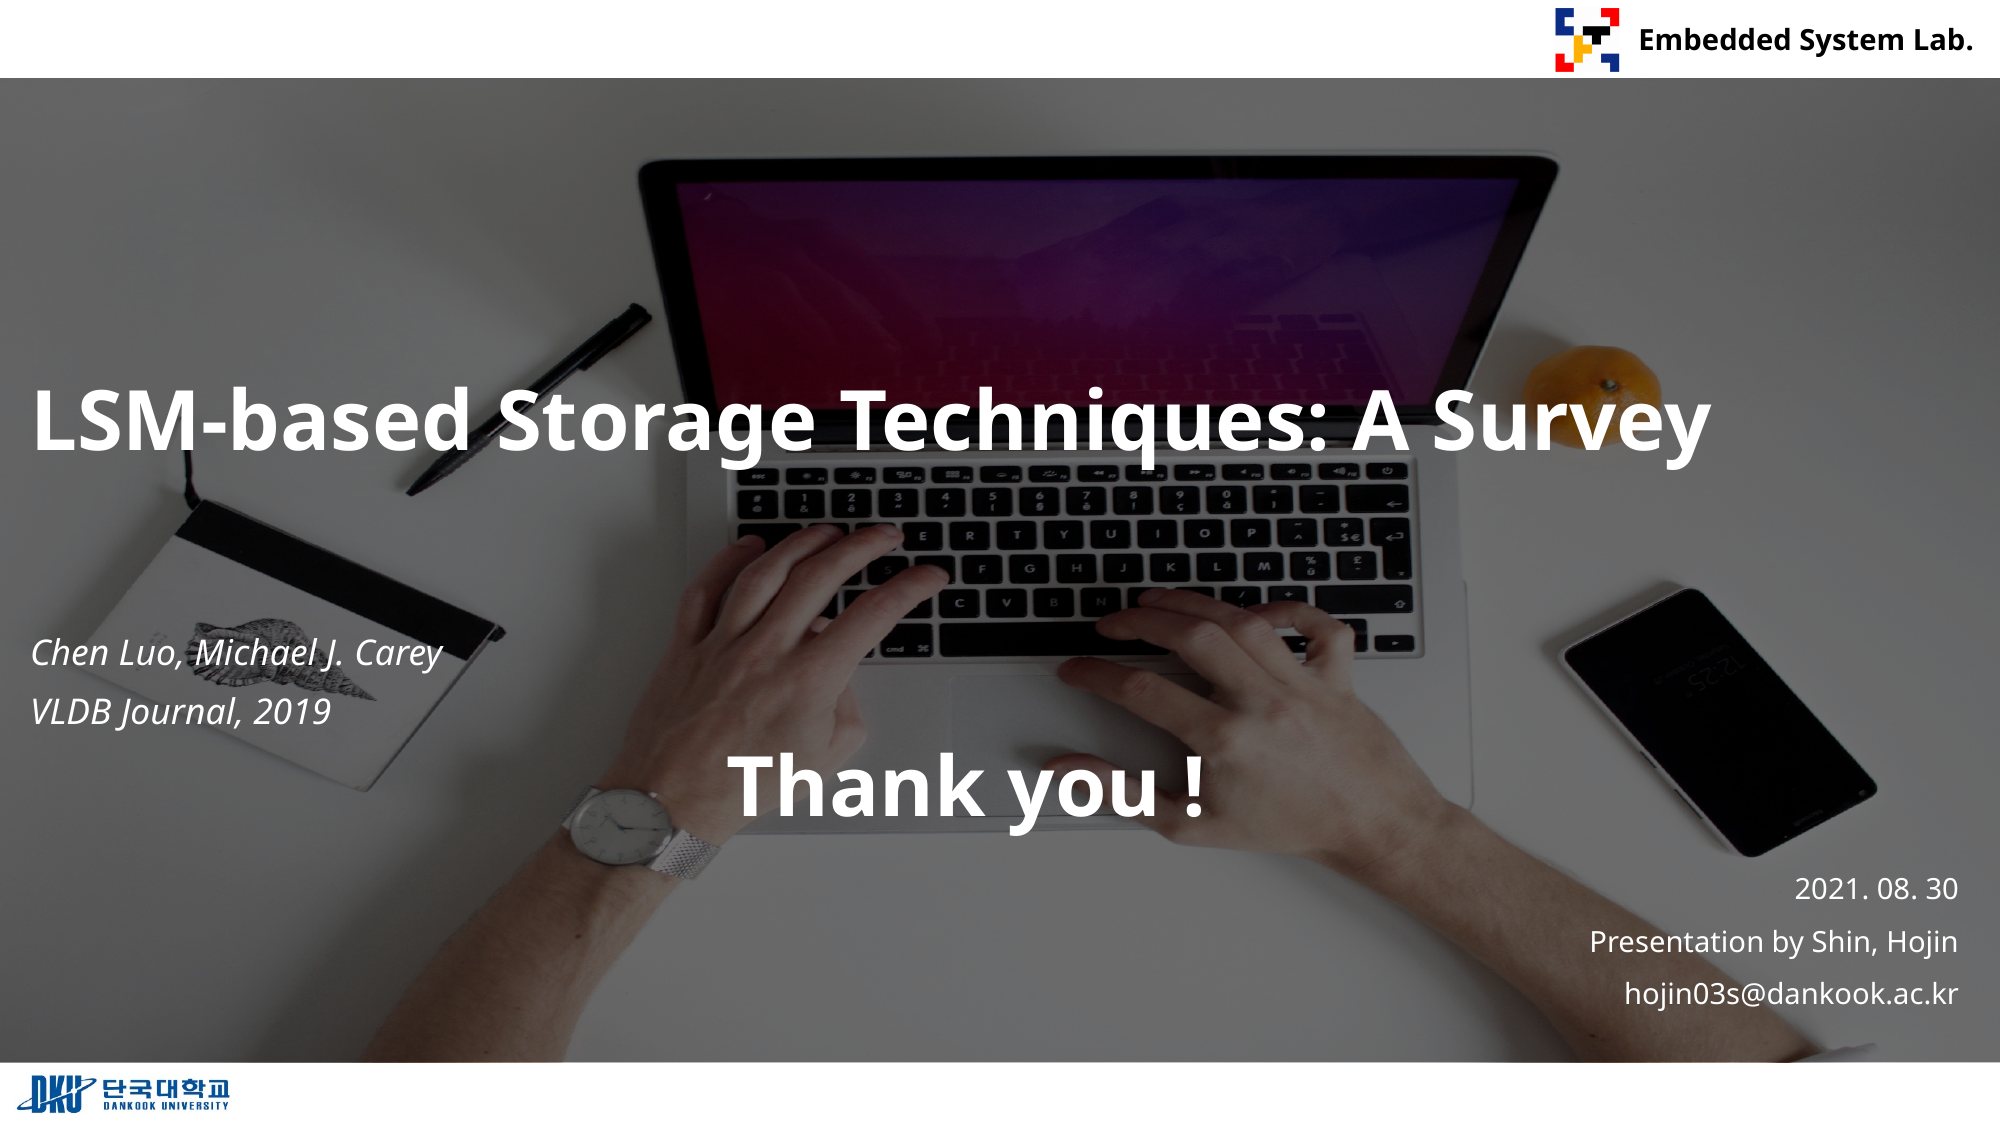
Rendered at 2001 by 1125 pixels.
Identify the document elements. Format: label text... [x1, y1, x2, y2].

picture [0, 78, 2000, 1063]
text_box Chen Luo, Michael J. Carey VLDB Journal, 2019 [14, 626, 1382, 741]
picture [1554, 7, 1620, 73]
title LSM-based Storage Techniques: A Survey [14, 370, 1944, 476]
picture [14, 1069, 232, 1118]
text_box Thank you ! [711, 736, 1247, 842]
subtitle 2021. 08. 30 Presentation by Shin, Hojin hojin03s@dankook.ac.kr [999, 858, 1975, 1019]
